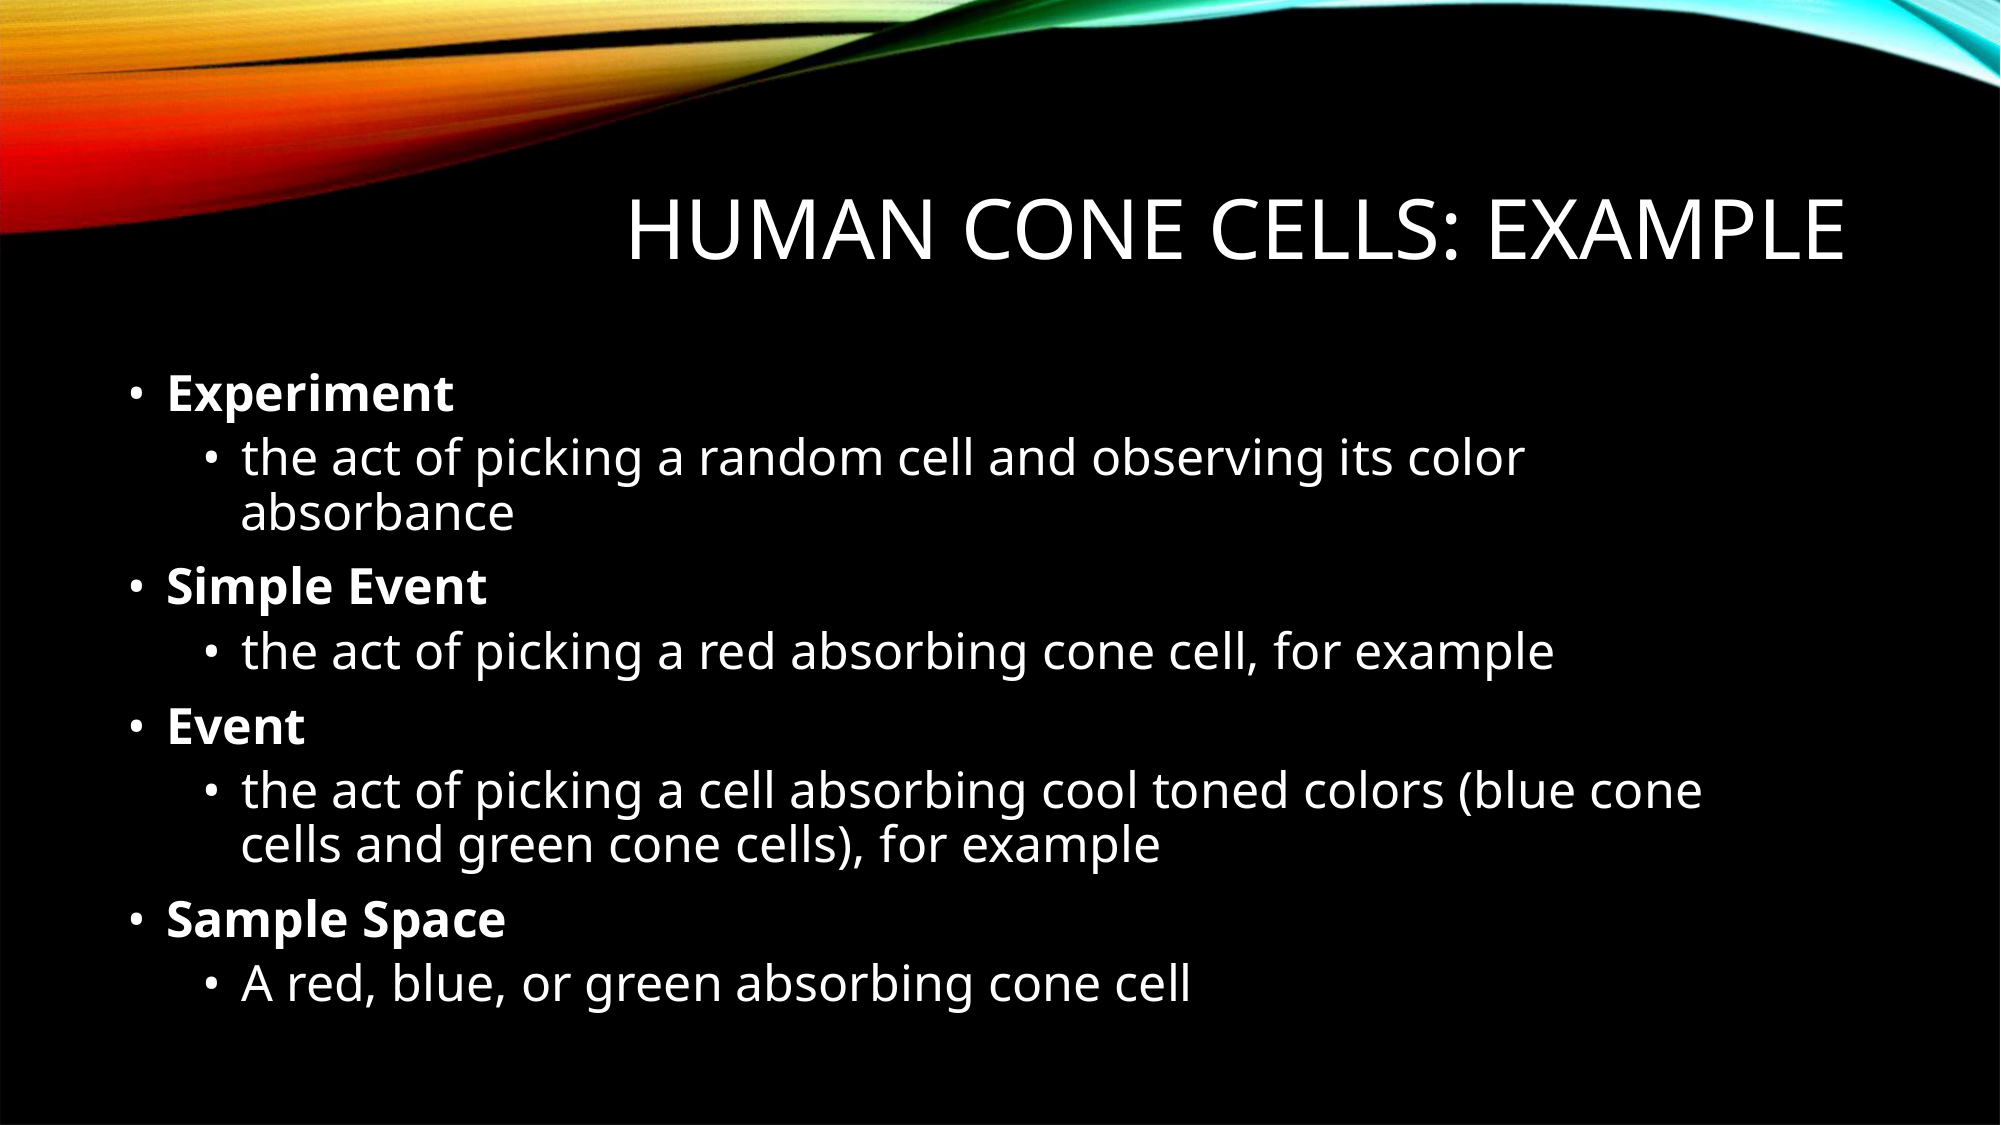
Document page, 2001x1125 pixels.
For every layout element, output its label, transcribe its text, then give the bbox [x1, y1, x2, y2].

text_box • Experiment [127, 360, 511, 422]
text_box • Event [127, 693, 371, 755]
text_box • the act of picking a red absorbing cone cell, for example [202, 619, 1844, 680]
text_box • A red, blue, or green absorbing cone cell [202, 952, 1395, 1012]
text_box [0, 0, 2000, 1125]
text_box • the act of picking a random cell and observing its color [202, 426, 1788, 486]
text_box • the act of picking a cell absorbing cool toned colors (blue cone [202, 758, 2000, 819]
text_box absorbance [240, 480, 614, 540]
text_box • Simple Event [127, 554, 547, 615]
text_box • Sample Space [127, 886, 594, 948]
text_box cells and green cone cells), for example [240, 812, 1359, 873]
text_box HUMAN CONE CELLS: EXAMPLE [624, 177, 2000, 277]
